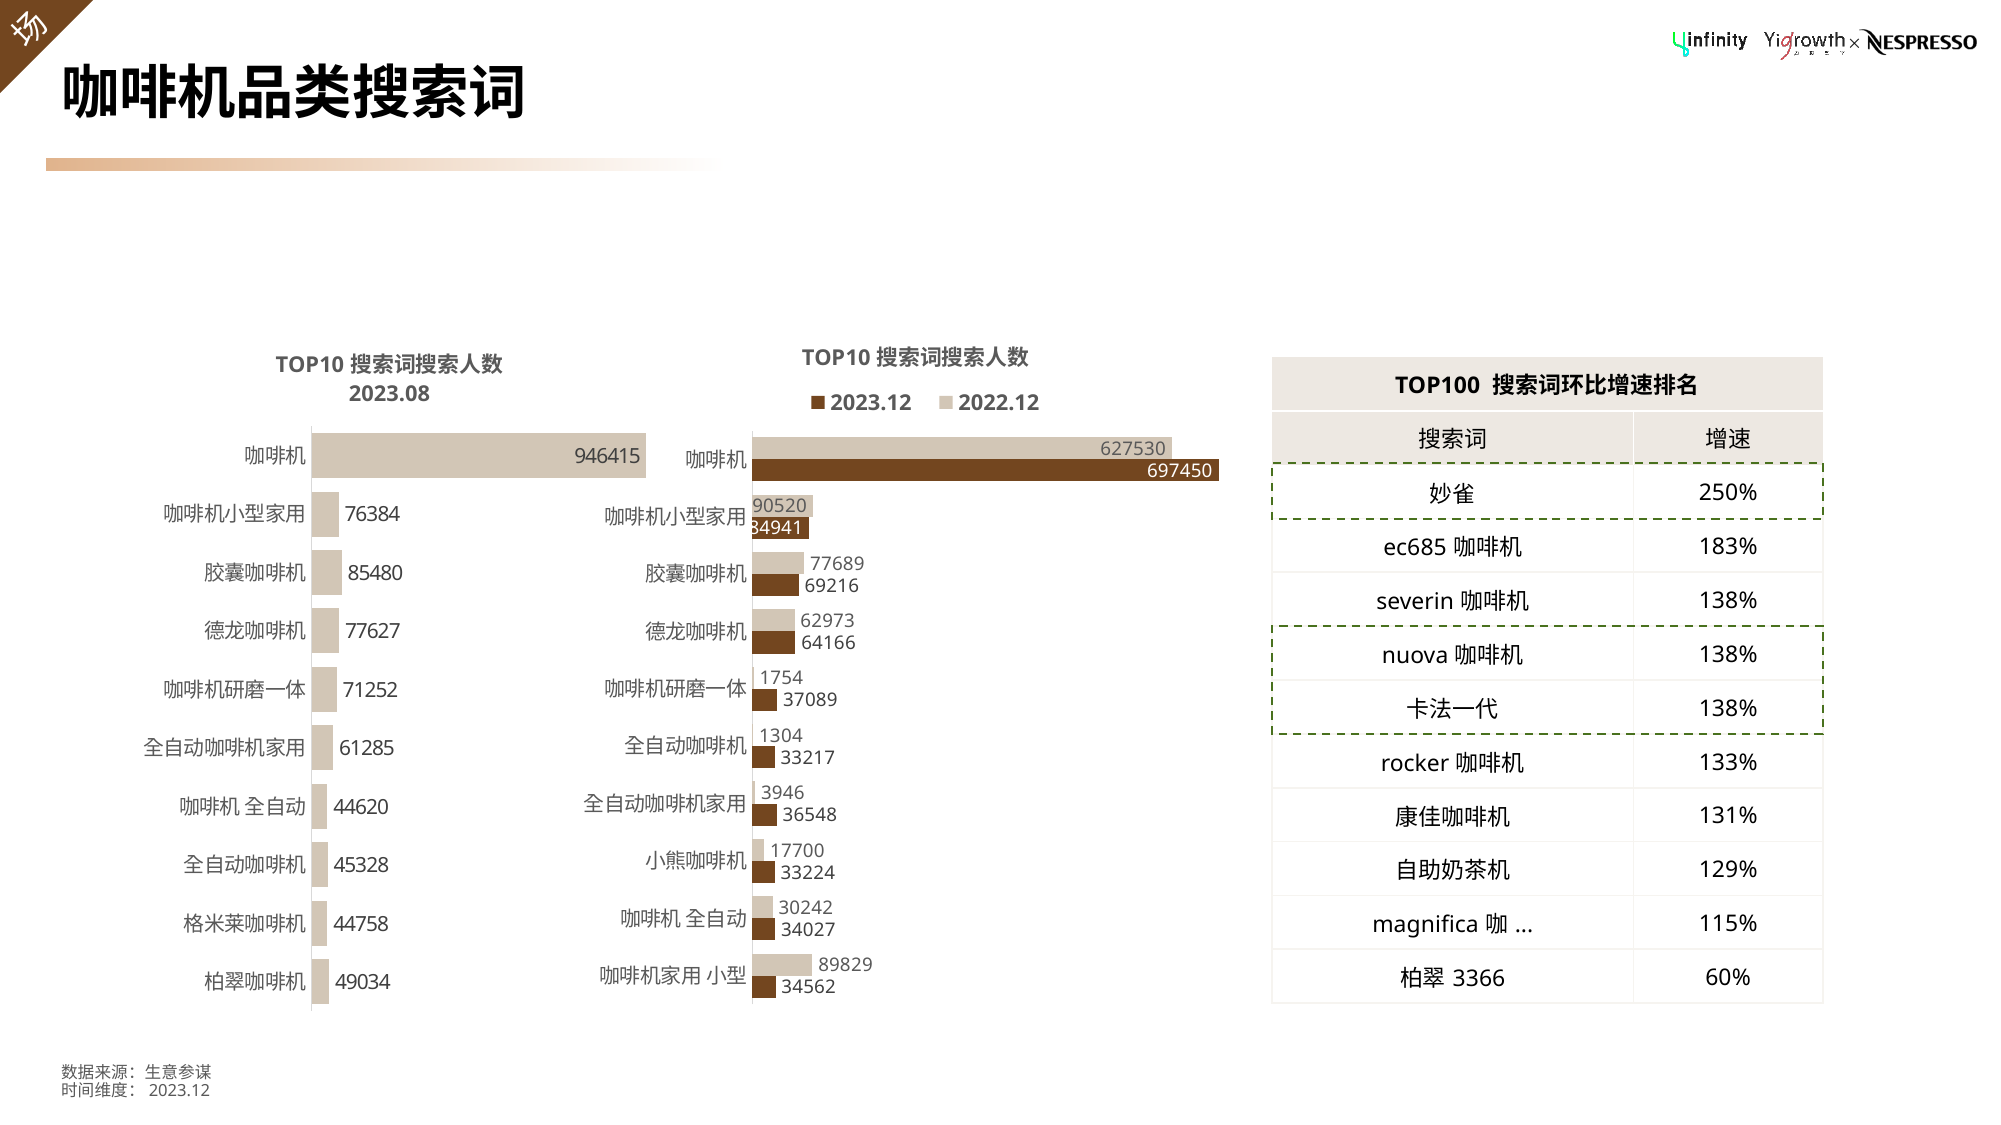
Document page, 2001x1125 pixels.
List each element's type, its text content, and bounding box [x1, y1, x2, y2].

table_cell rocker咖啡机 [1304, 735, 1633, 787]
table_cell magnifica咖... [1304, 896, 1633, 948]
table_cell 133% [1634, 735, 1822, 787]
title 咖啡机品类搜索词 [46, 36, 1594, 153]
table_cell 131% [1634, 789, 1822, 841]
table_cell 康佳咖啡机 [1304, 789, 1633, 841]
table_cell 129% [1634, 842, 1822, 895]
chart [114, 305, 1304, 1035]
list 数据来源：生意参谋 时间维度：2023.12 [46, 1057, 1954, 1107]
table_header TOP100 搜索词环比增速排名 [1304, 357, 1823, 410]
table_cell 增速 [1634, 412, 1823, 463]
table_cell ec685咖啡机 [1304, 520, 1633, 571]
table_cell 柏翠3366 [1304, 950, 1633, 1002]
text_box [1304, 625, 1824, 735]
table_cell 183% [1634, 520, 1822, 571]
picture [1664, 24, 2000, 62]
text_box [1304, 462, 1824, 520]
table_cell 自助奶茶机 [1304, 842, 1633, 895]
table_cell 138% [1634, 573, 1822, 625]
table_cell severin咖啡机 [1304, 573, 1633, 625]
table_cell 搜索词 [1304, 412, 1633, 463]
table_cell 60% [1634, 950, 1822, 1002]
table_cell 115% [1634, 896, 1822, 948]
